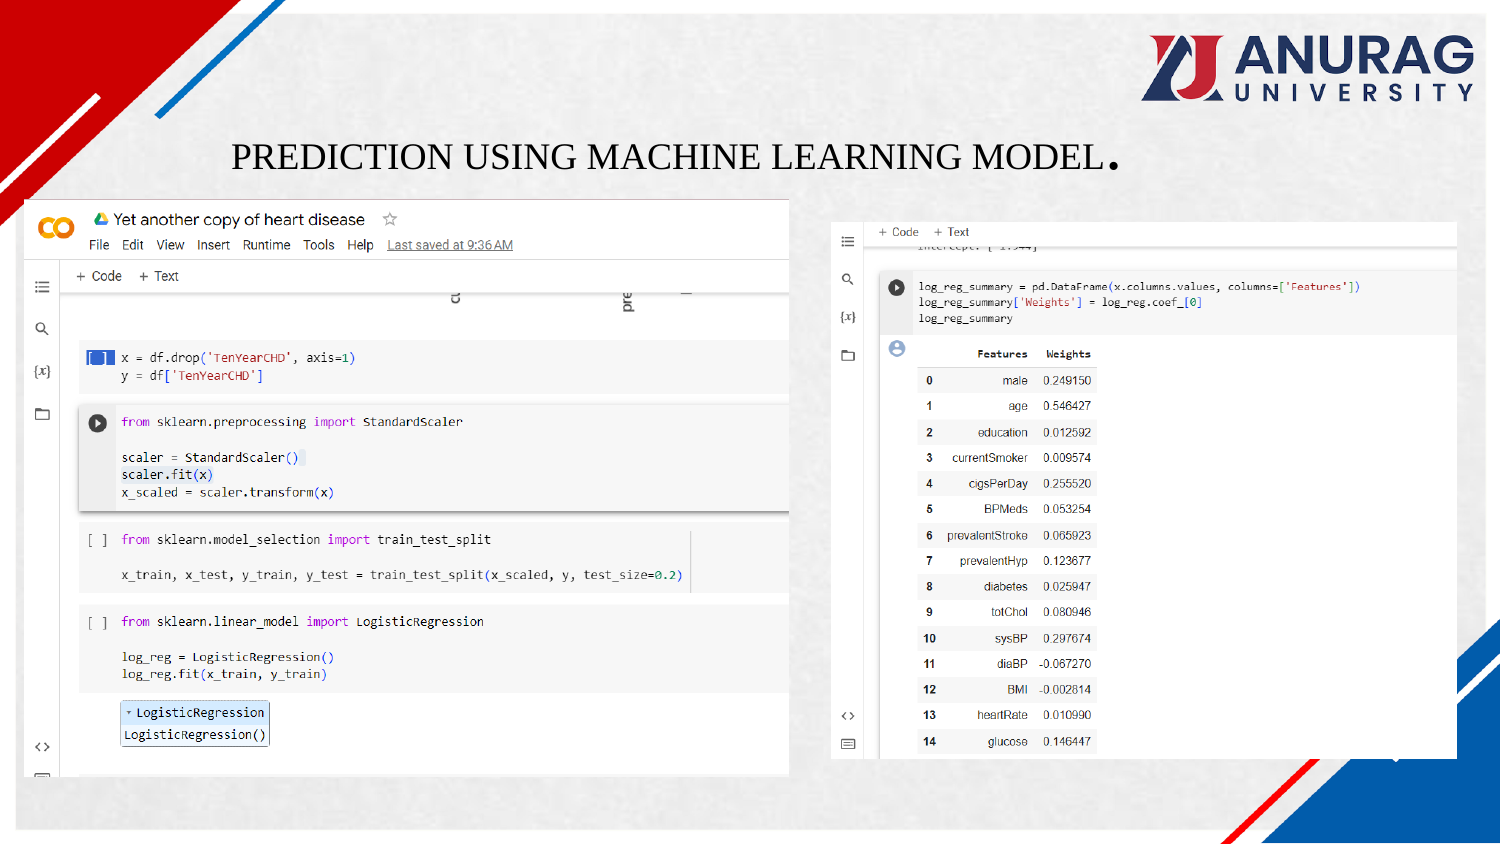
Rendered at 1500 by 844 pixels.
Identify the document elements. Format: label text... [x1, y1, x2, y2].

picture [0, 0, 1500, 844]
text_box PREDICTION USING MACHINE LEARNING MODEL. [216, 85, 1338, 198]
